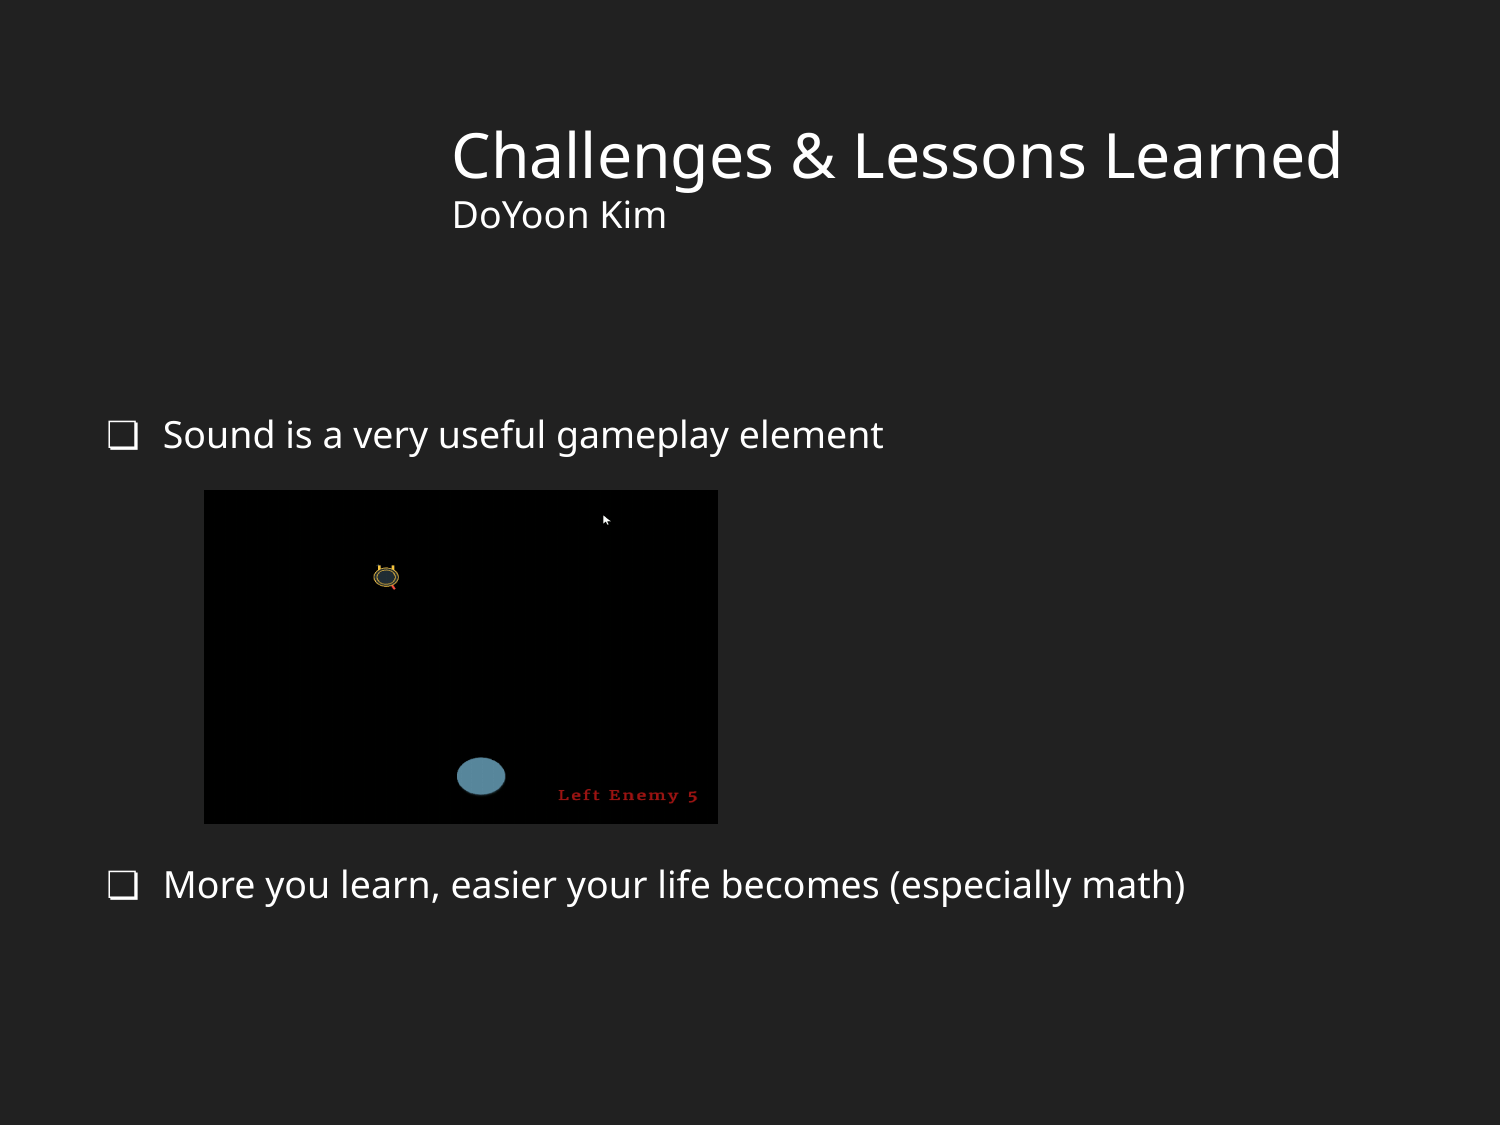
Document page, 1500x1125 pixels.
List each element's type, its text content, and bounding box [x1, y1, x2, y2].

text_box Sound is a very useful gameplay element More you learn, easier your life becomes (especially math) [72, 306, 1430, 1057]
picture [204, 490, 719, 824]
text_box Challenges & Lessons Learned DoYoon Kim [436, 101, 1371, 227]
